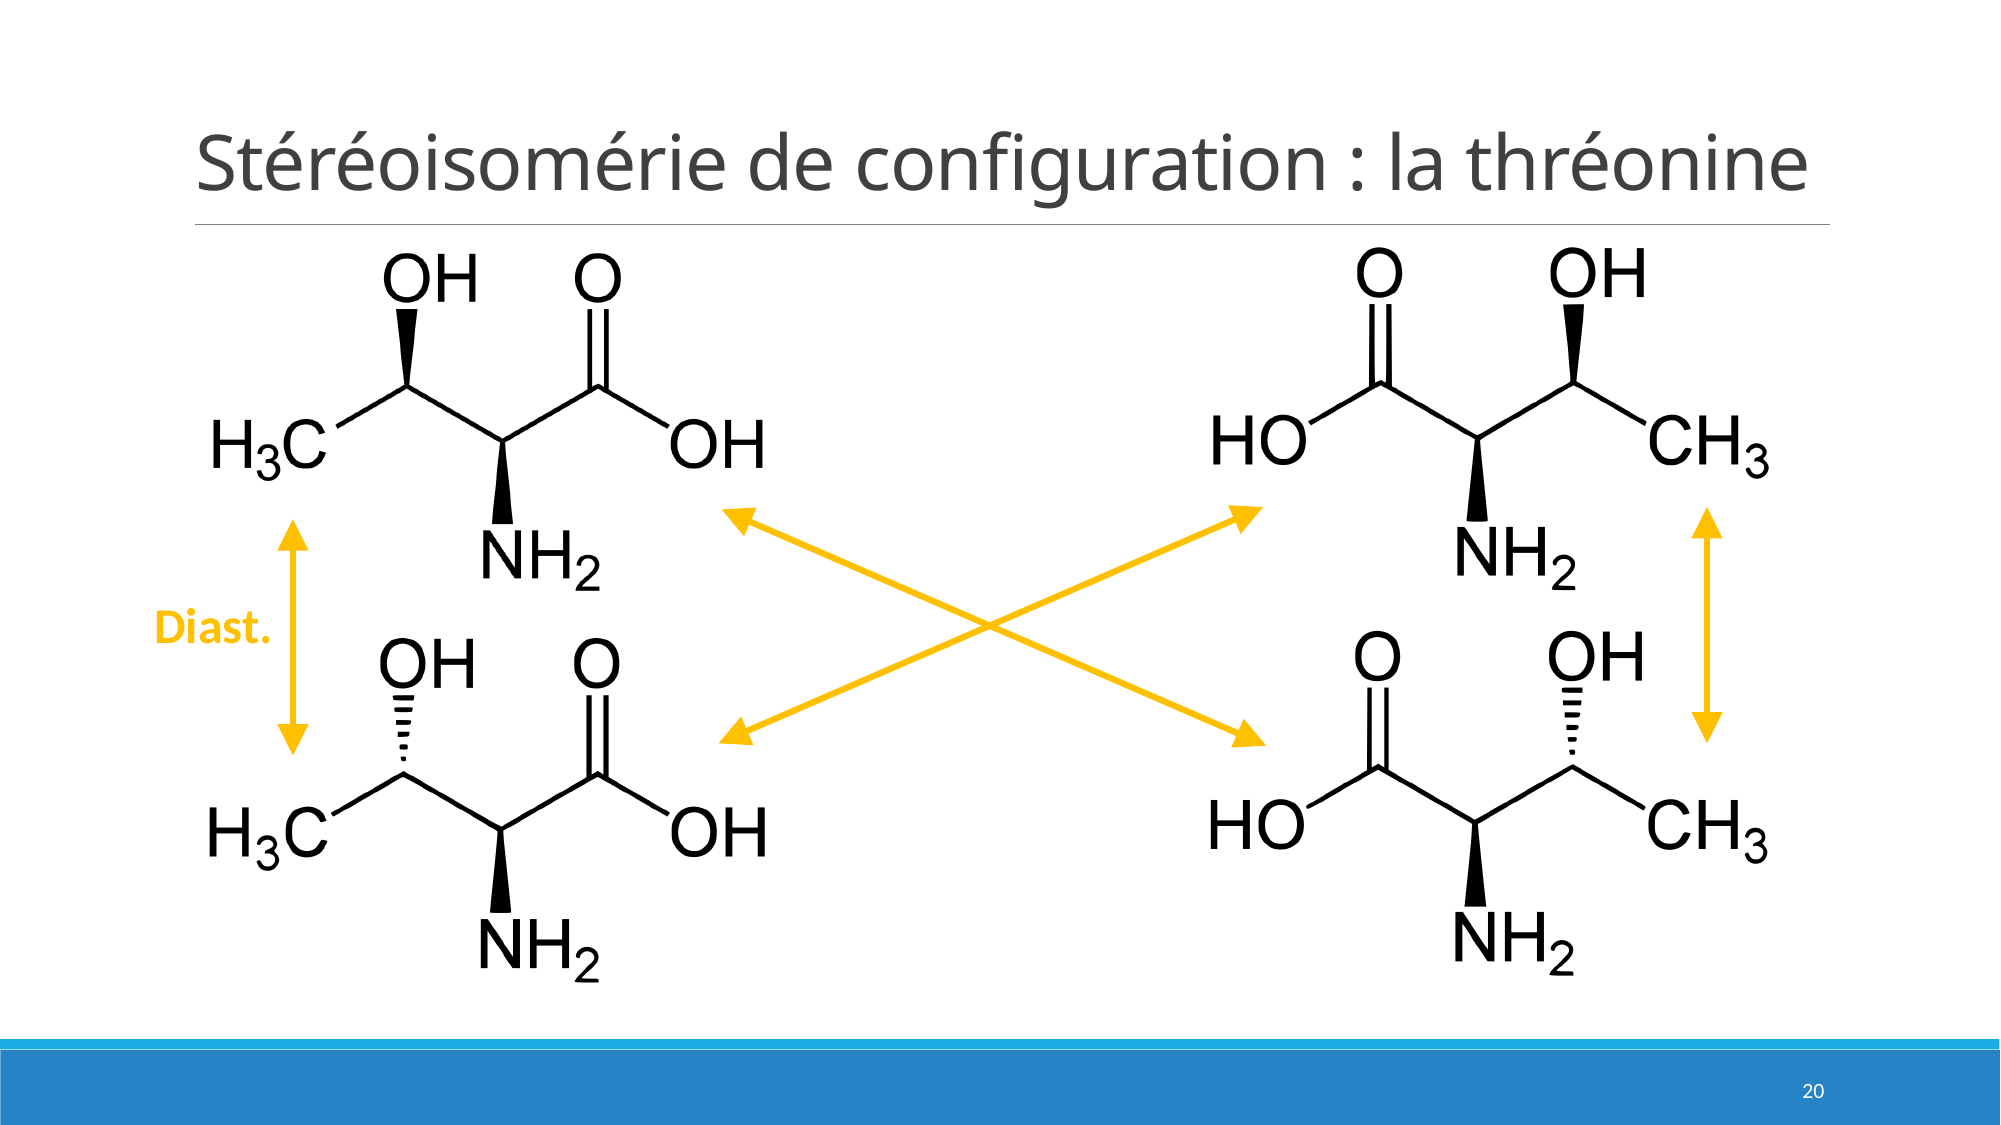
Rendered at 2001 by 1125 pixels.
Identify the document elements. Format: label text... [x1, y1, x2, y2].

title Stéréoisomérie de configuration : la thréonine [180, 47, 1830, 214]
picture [1177, 214, 1802, 985]
slide_number 20 [1624, 1059, 1840, 1120]
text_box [718, 506, 1264, 744]
text_box Diast. [139, 586, 195, 662]
picture [198, 243, 777, 600]
picture [177, 605, 798, 996]
